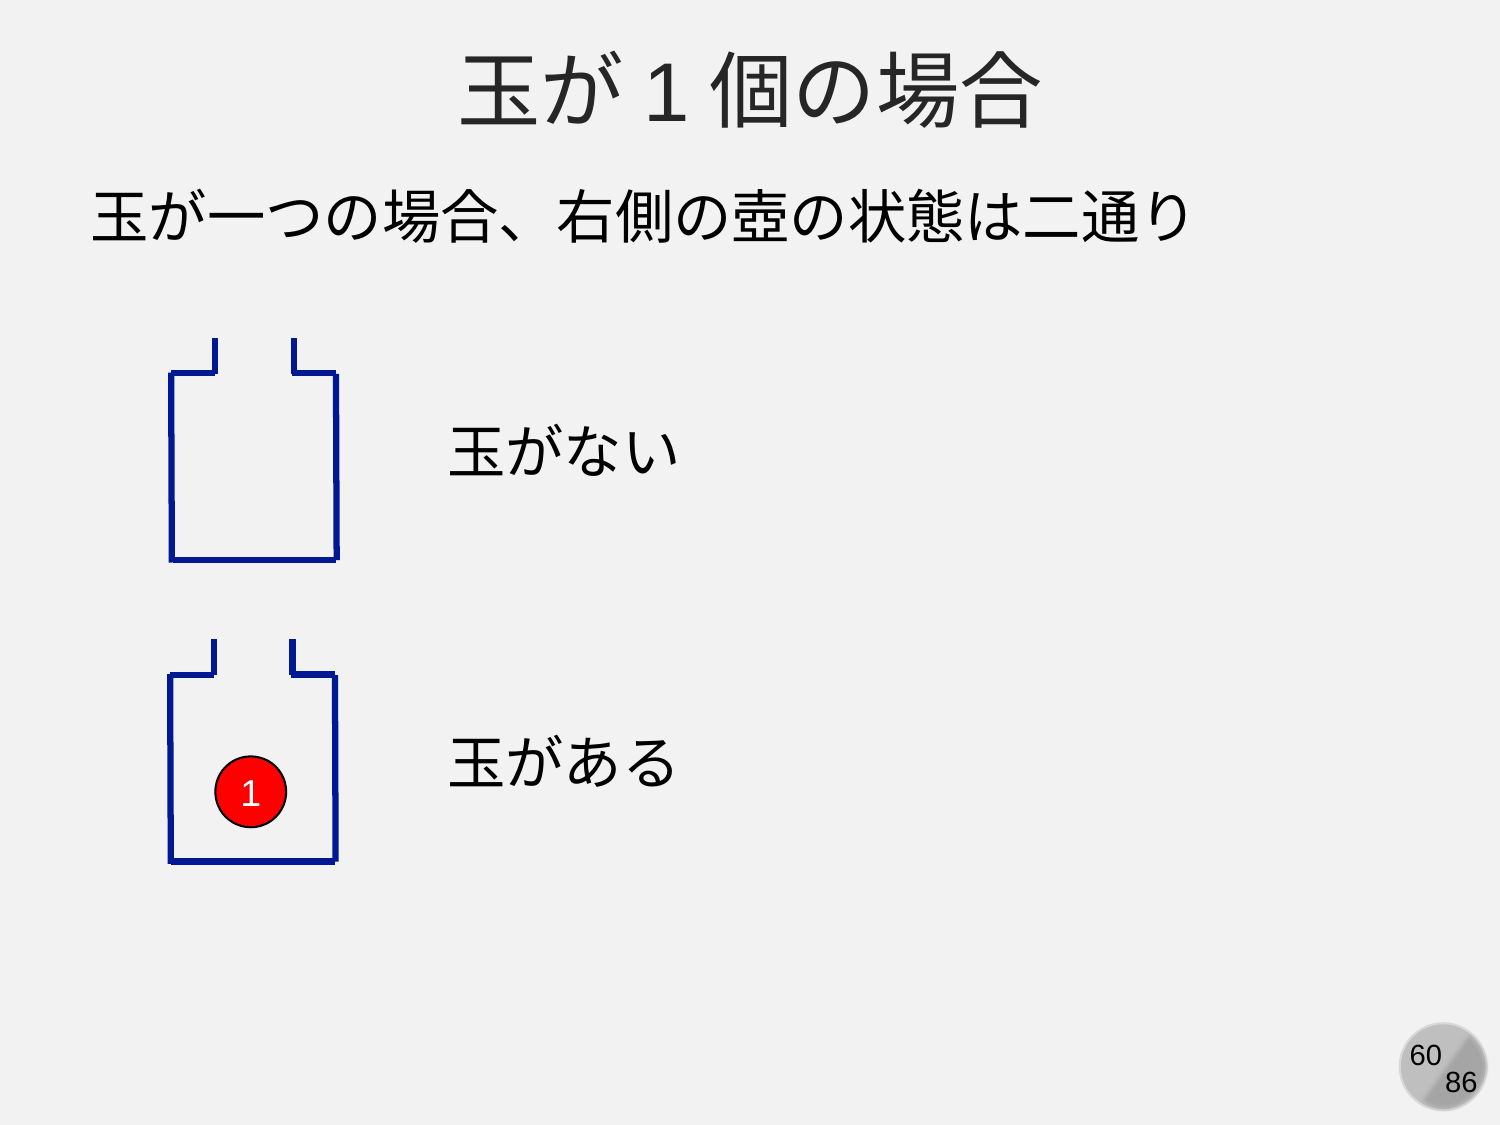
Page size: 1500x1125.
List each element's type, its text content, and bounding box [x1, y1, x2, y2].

text_box 玉がない [432, 408, 696, 493]
text_box 玉がある [432, 718, 696, 804]
list 玉が1個の場合 [0, 31, 1500, 155]
text_box 玉が一つの場合、右側の壺の状態は二通り [76, 173, 1213, 259]
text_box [170, 639, 336, 864]
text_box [171, 337, 337, 563]
